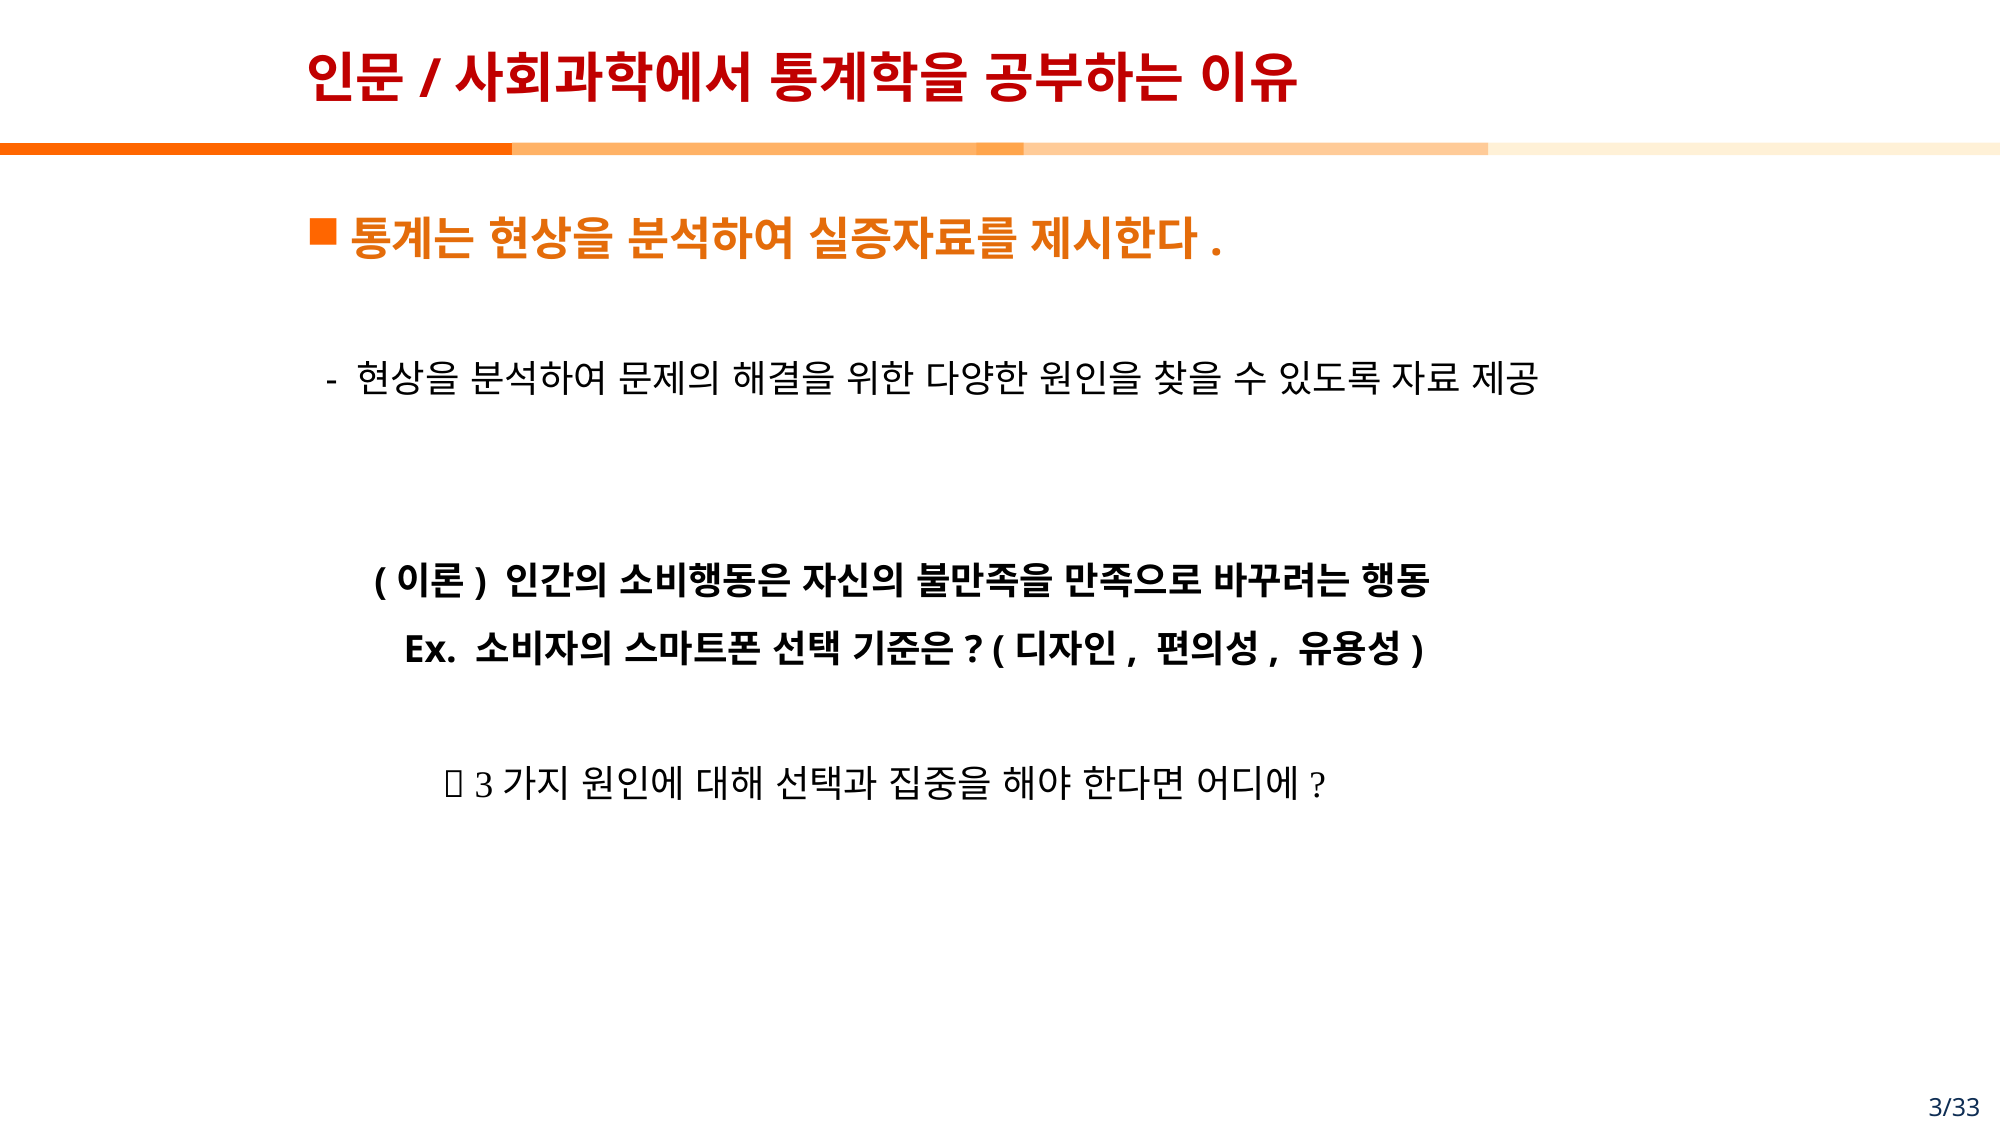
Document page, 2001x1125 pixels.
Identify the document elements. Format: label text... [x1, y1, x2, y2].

title 인문/사회과학에서 통계학을 공부하는 이유 [291, 31, 1532, 122]
list 통계는 현상을 분석하여 실증자료를 제시한다. - 현상을 분석하여 문제의 해결을 위한 다양한 원인을 찾을 수 있도록 자료 제공 (이론) 인간의 소비행동은 자신의 불만족을 만족으로 바꾸려는 행동 Ex. 소비자의 스마트폰 선택 기준은? (디자인, 편의성, 유용성)  3가지 원인에 대해 선택과 집중을 해야 한다면 어디에? [291, 174, 1709, 1073]
